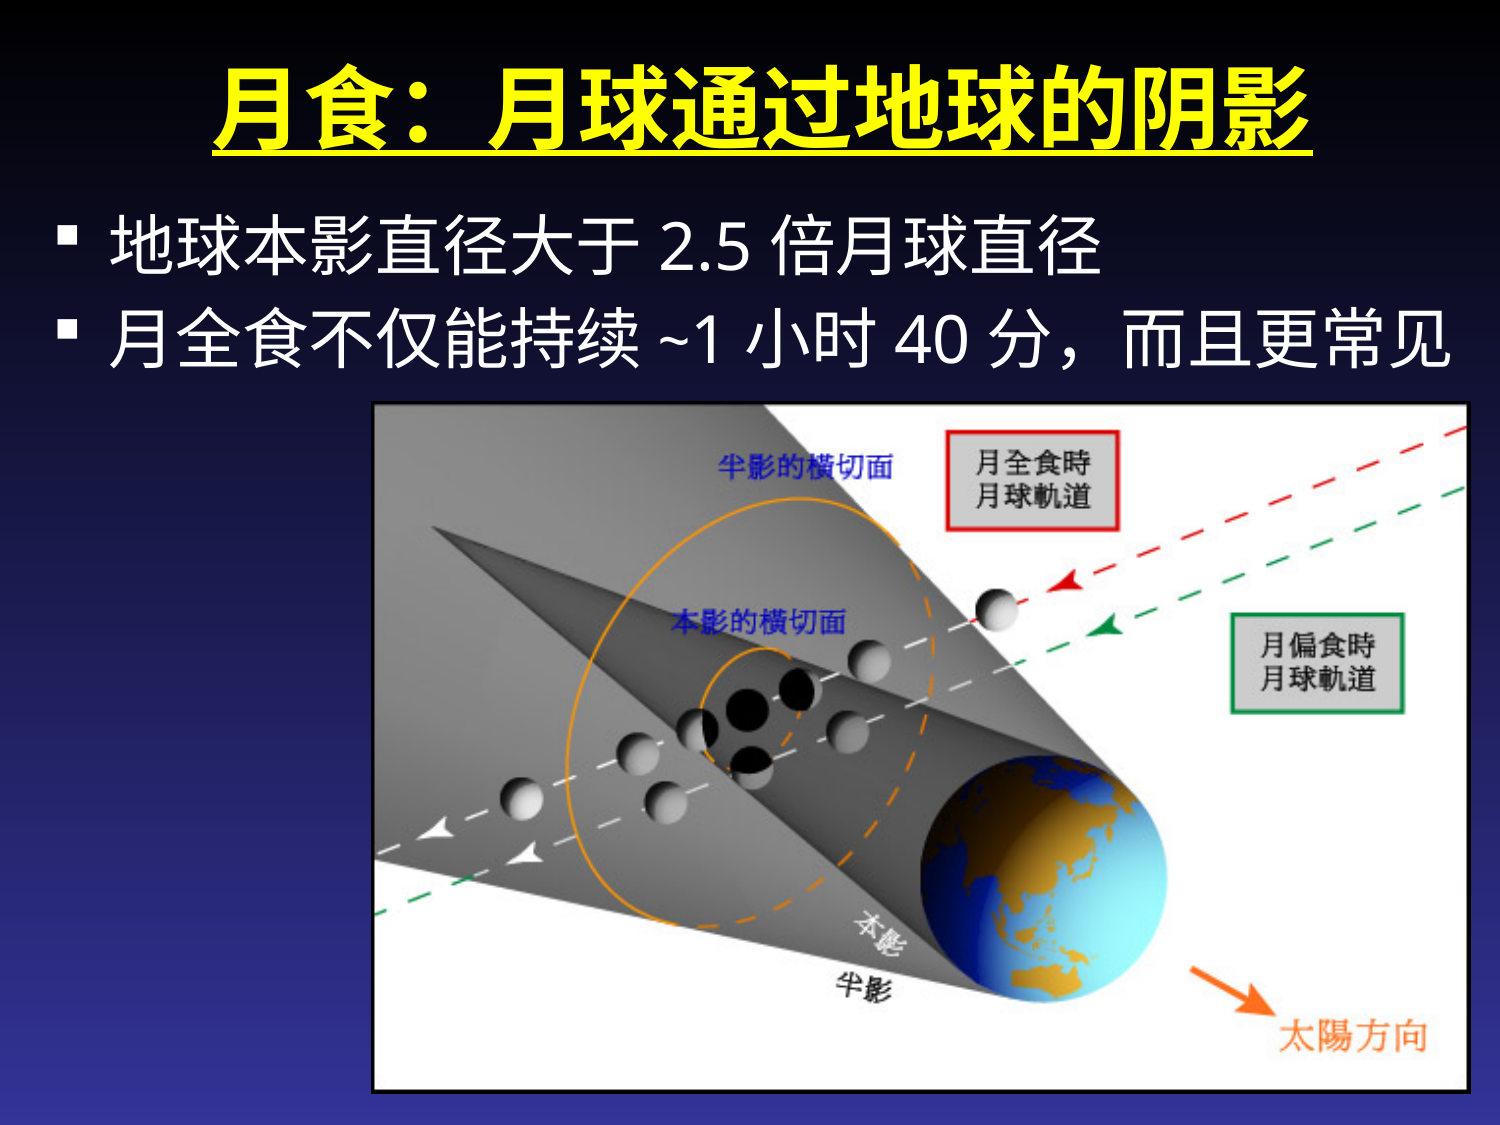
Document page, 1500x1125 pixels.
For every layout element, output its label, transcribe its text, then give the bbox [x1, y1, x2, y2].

list 地球本影直径大于2.5倍月球直径 月全食不仅能持续~1小时40分，而且更常见 [37, 196, 1475, 1038]
title 月食：月球通过地球的阴影 [62, 50, 1463, 163]
picture [371, 401, 1471, 1094]
